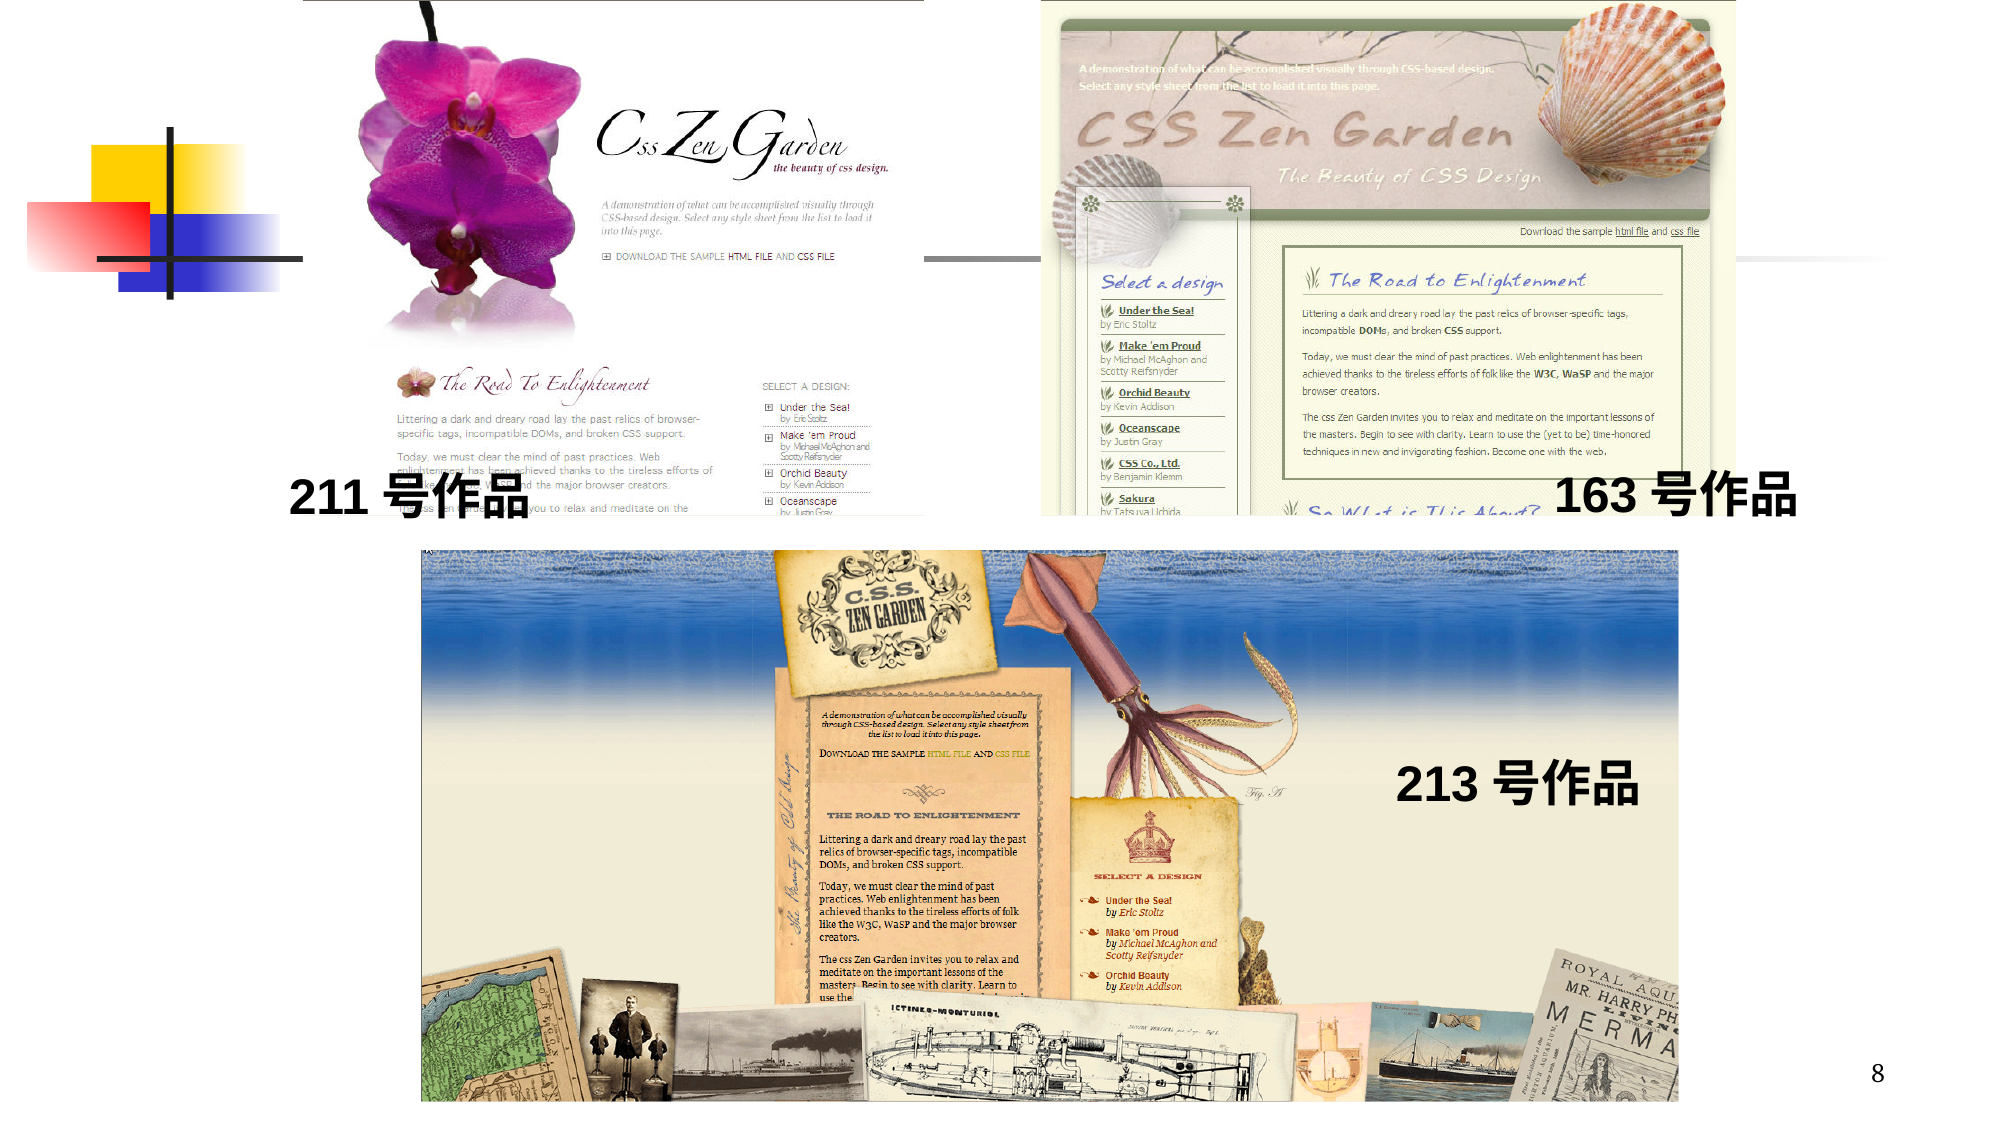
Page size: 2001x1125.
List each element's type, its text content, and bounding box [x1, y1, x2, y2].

slide_number 8 [1685, 1024, 1900, 1100]
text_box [420, 550, 1680, 1103]
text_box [279, 0, 925, 533]
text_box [1040, 0, 1810, 531]
